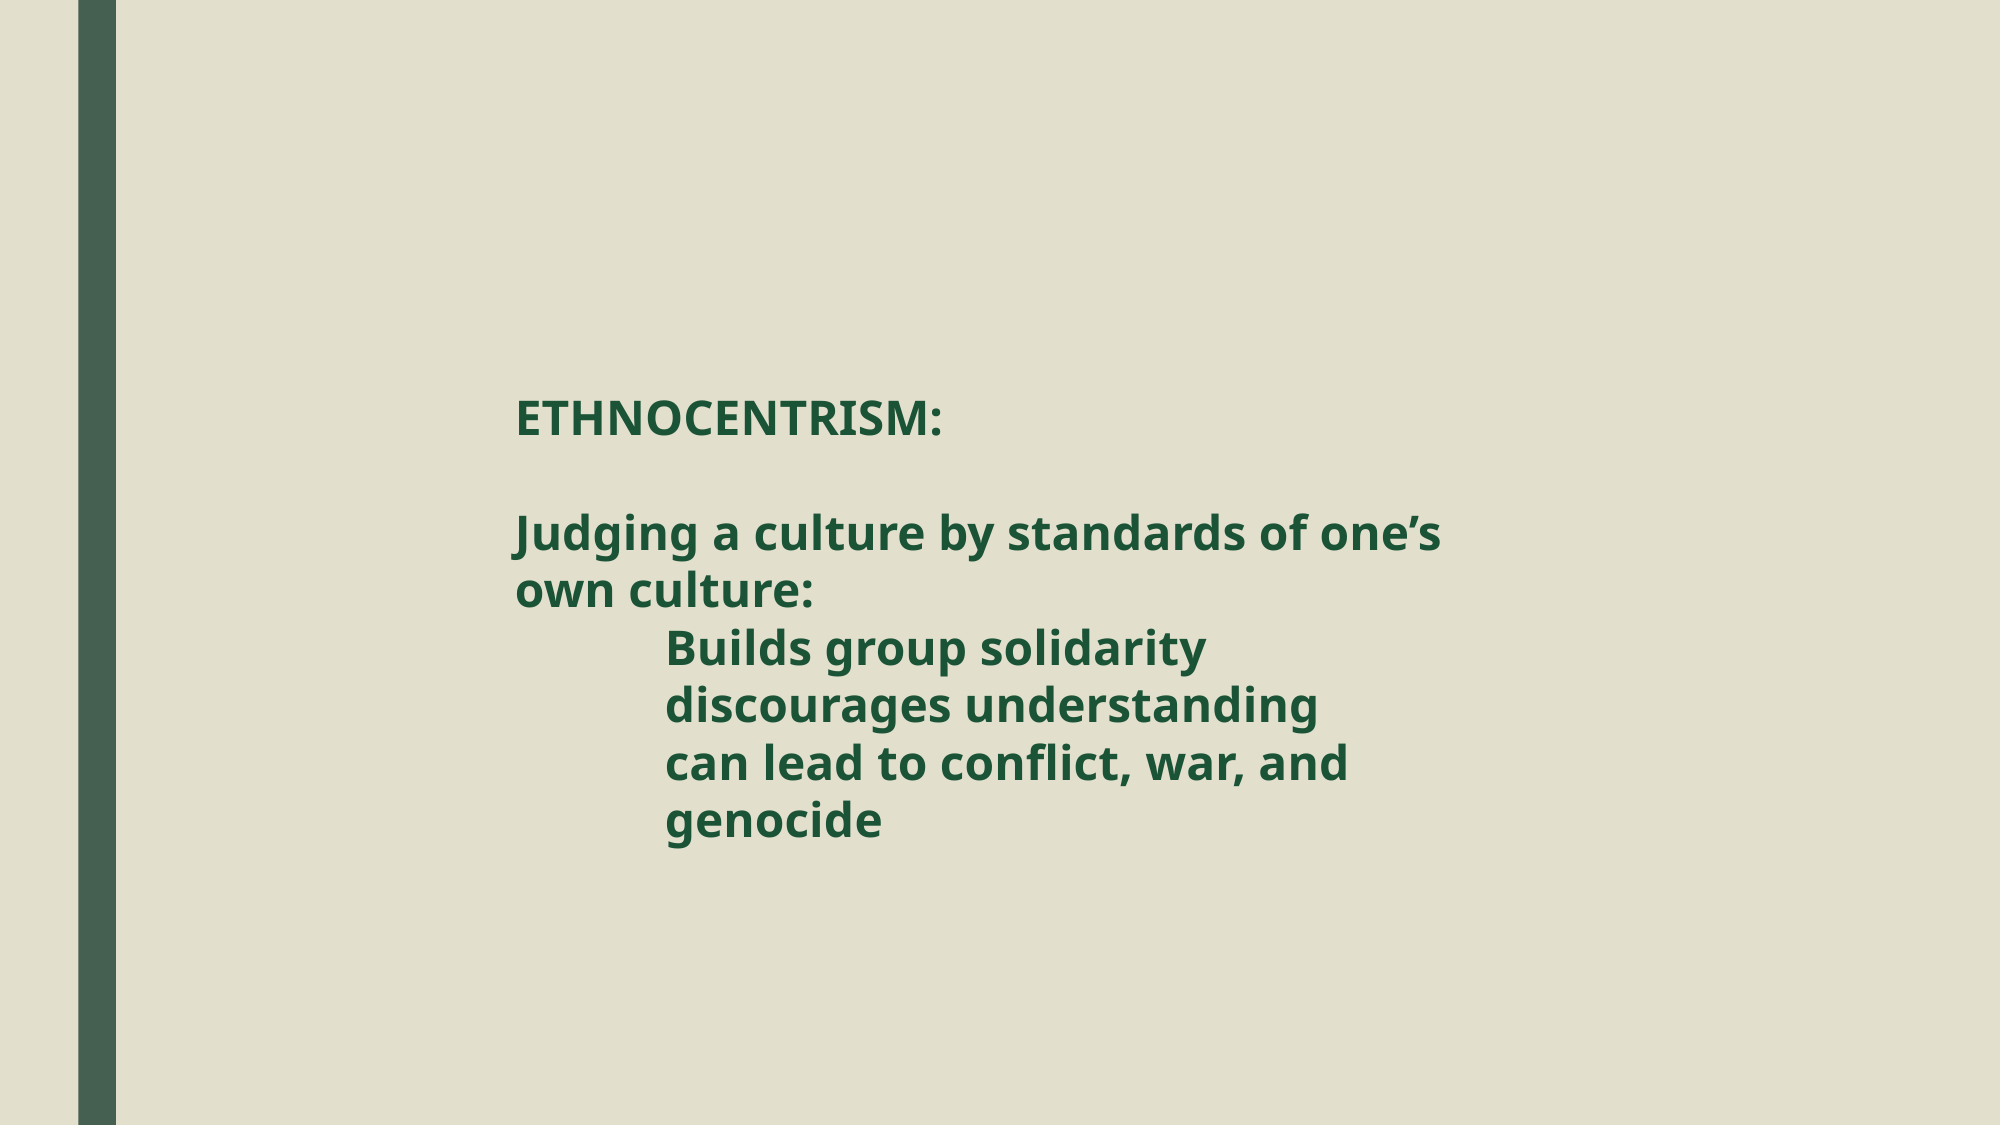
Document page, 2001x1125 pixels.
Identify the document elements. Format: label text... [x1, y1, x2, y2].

text_box ETHNOCENTRISM: Judging a culture by standards of one’s own culture: Builds group solidarity discourages understanding can lead to conflict, war, and genocide [500, 322, 1500, 855]
